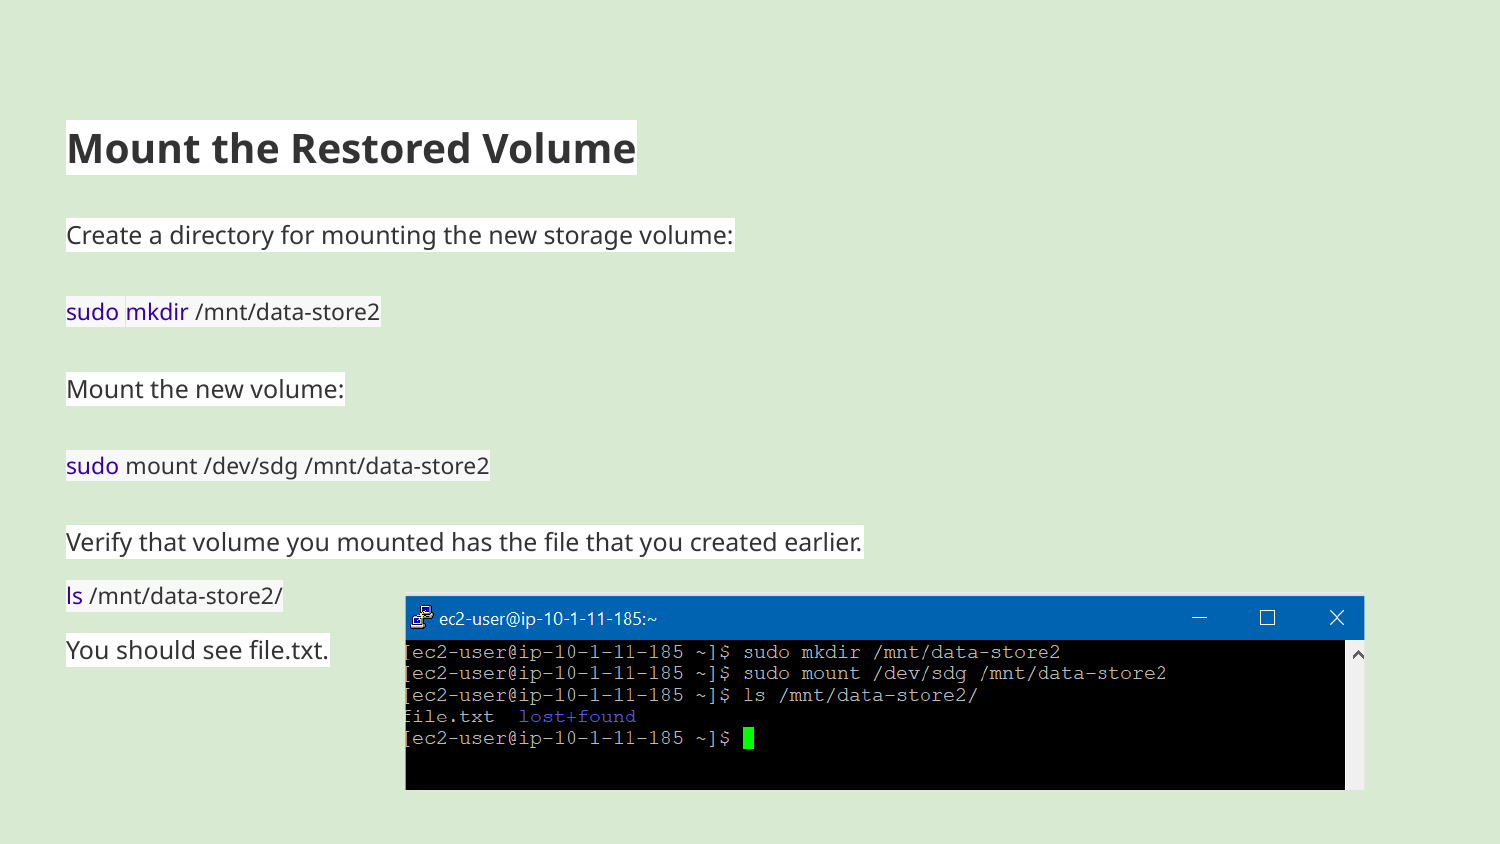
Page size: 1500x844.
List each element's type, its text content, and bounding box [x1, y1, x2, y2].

picture [405, 592, 1365, 790]
list Mount the Restored Volume Create a directory for mounting the new storage volume: sudo mkdir /mnt/data-store2 Mount the new volume: sudo mount /dev/sdg /mnt/data-store2 Verify that volume you mounted has the file that you created earlier. ls /mnt/data-store2/ You should see file.txt. [51, 86, 1449, 750]
